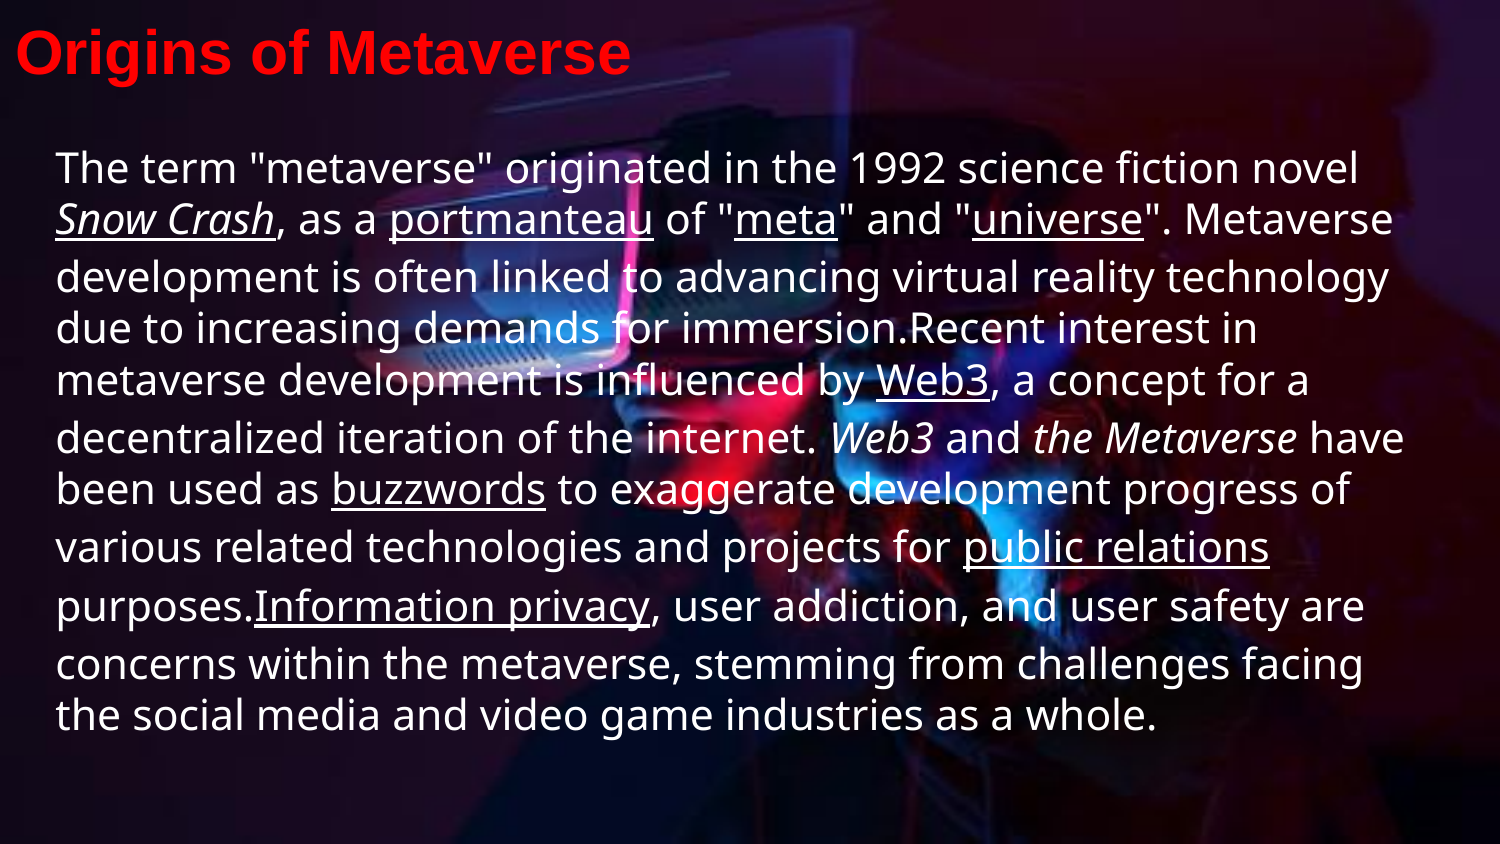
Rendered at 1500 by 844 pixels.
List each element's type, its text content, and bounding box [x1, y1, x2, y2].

picture [0, 0, 1500, 844]
text_box The term "metaverse" originated in the 1992 science fiction novel Snow Crash, as a portmanteau of "meta" and "universe". Metaverse development is often linked to advancing virtual reality technology due to increasing demands for immersion.Recent interest in metaverse development is influenced by Web3, a concept for a decentralized iteration of the internet. Web3 and the Metaverse have been used as buzzwords to exaggerate development progress of various related technologies and projects for public relations purposes.Information privacy, user addiction, and user safety are concerns within the metaverse, stemming from challenges facing the social media and video game industries as a whole. [40, 125, 1445, 754]
text_box [89, 332, 1293, 398]
list Origins of Metaverse [0, 0, 984, 100]
